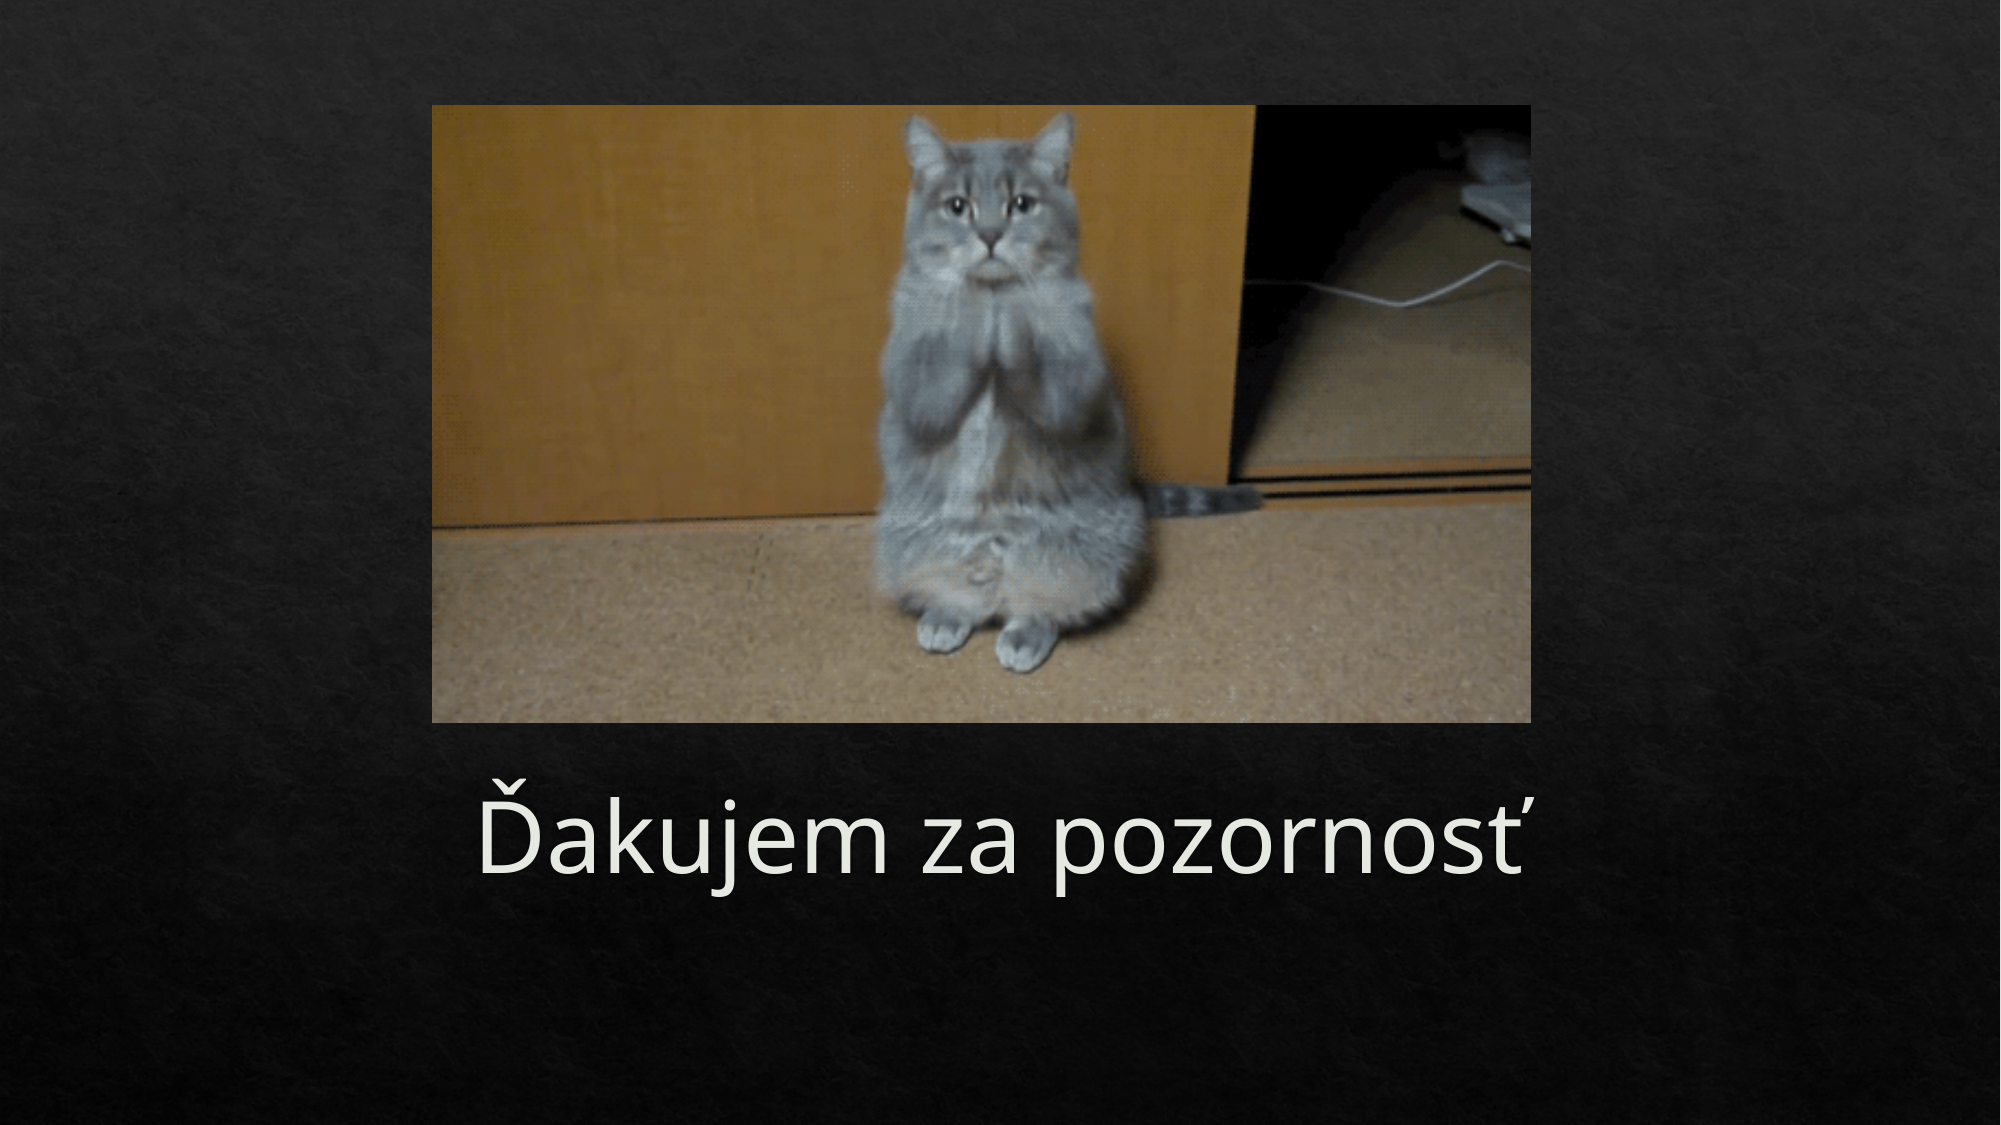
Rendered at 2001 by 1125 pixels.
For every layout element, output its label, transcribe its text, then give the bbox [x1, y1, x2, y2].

title Ďakujem za pozornosť [224, 722, 1774, 902]
text_box [0, 0, 2000, 1125]
picture [431, 105, 1531, 724]
